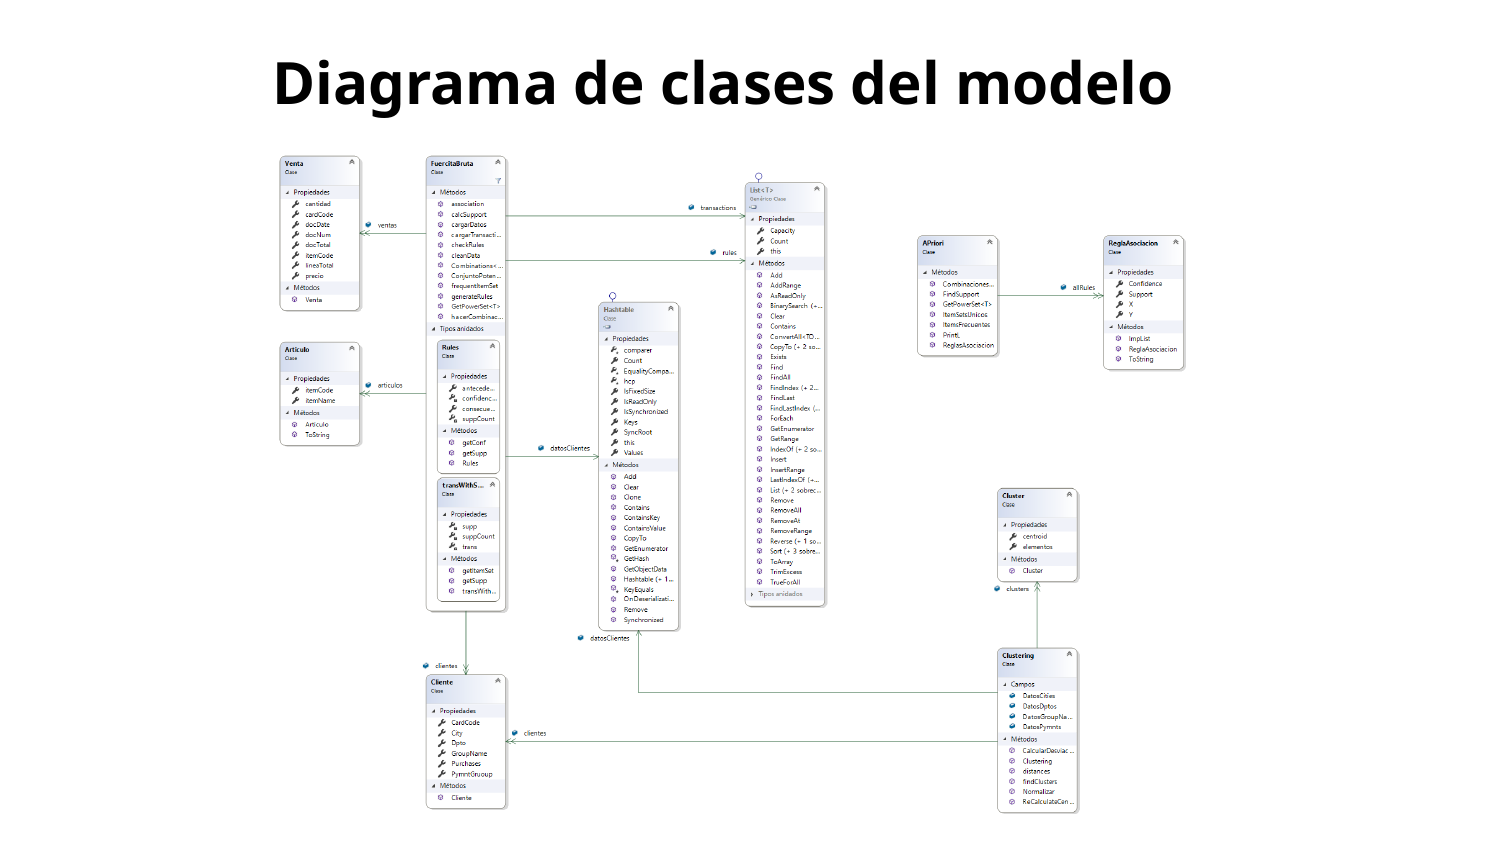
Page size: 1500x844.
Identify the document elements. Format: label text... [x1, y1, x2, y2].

title Diagrama de clases del modelo [257, 31, 1205, 120]
picture [274, 150, 1188, 817]
